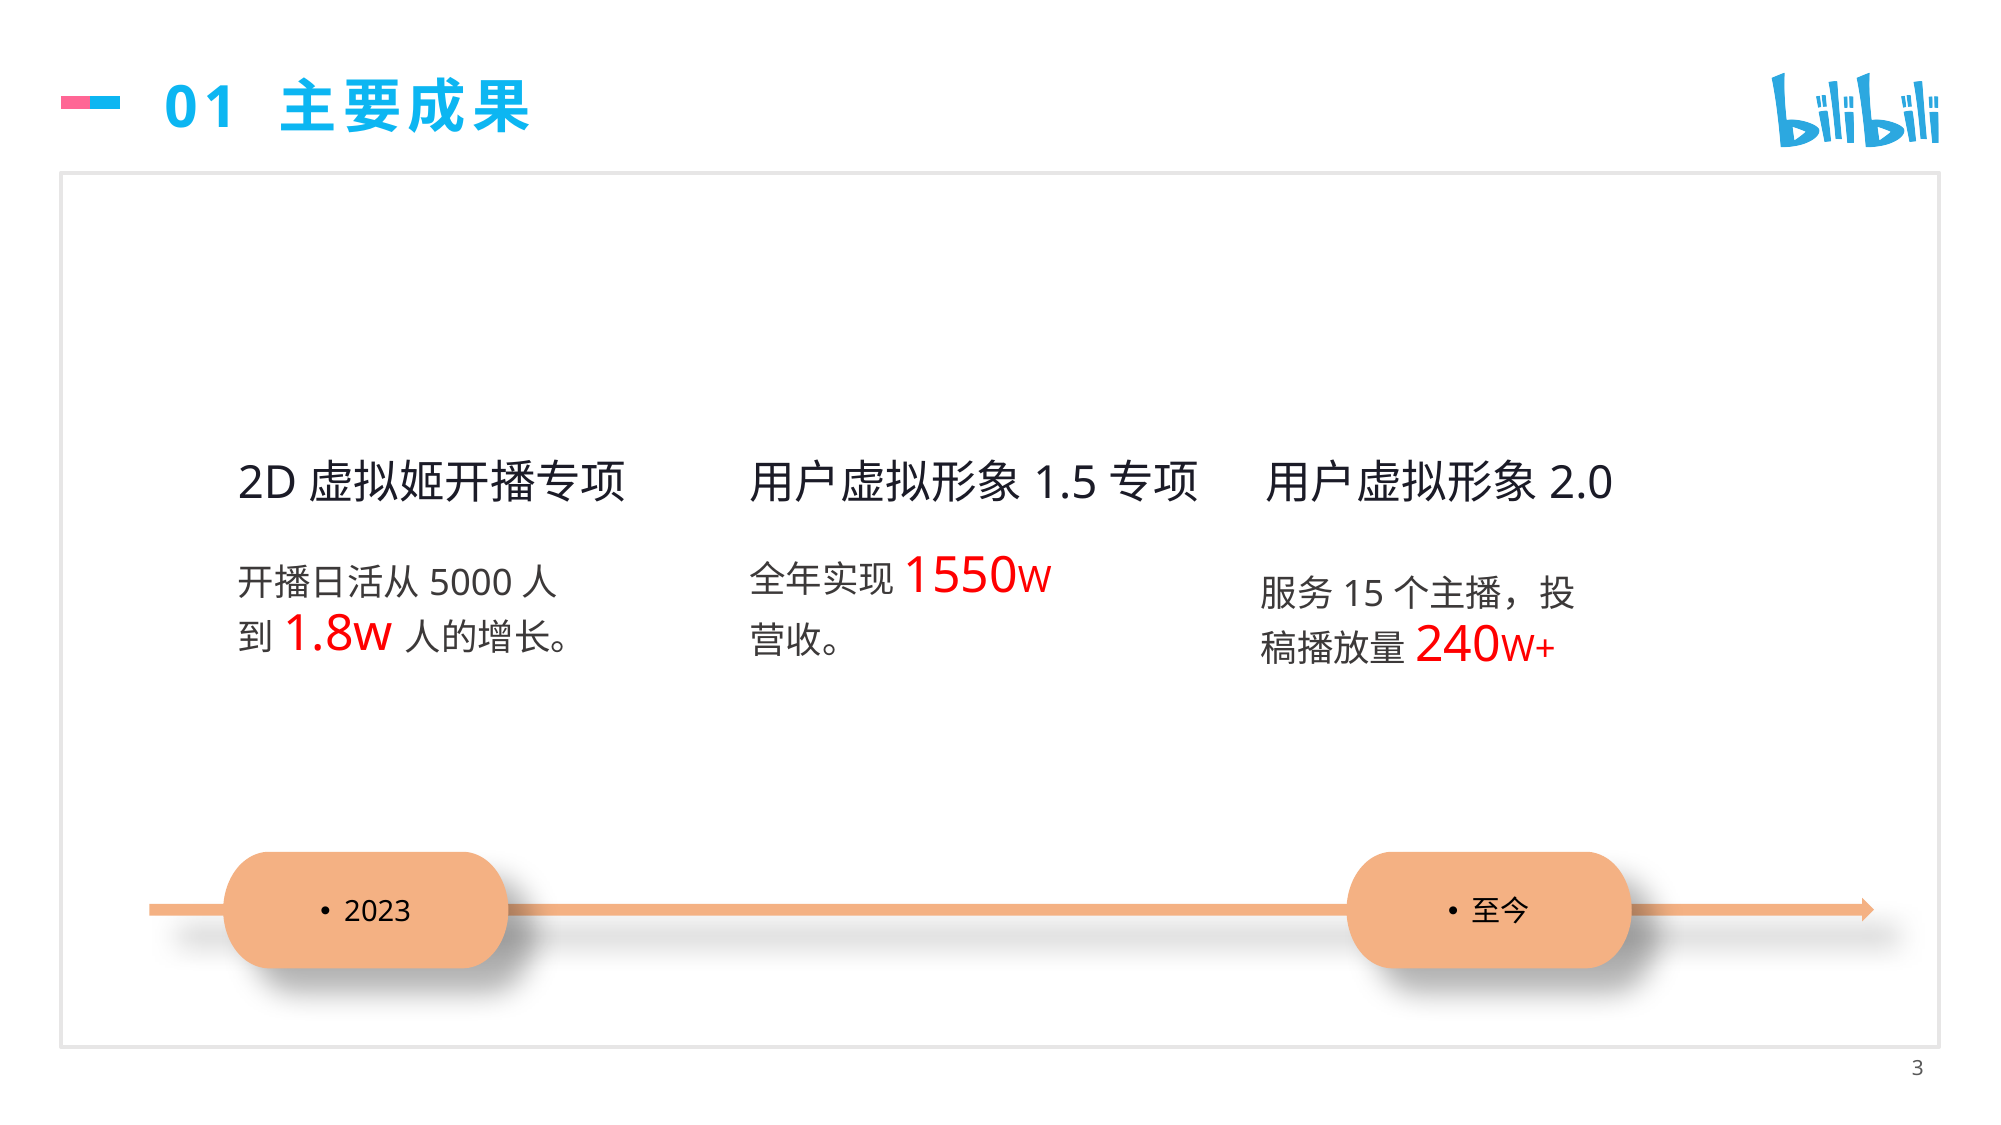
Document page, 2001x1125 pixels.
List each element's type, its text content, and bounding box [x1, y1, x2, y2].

text_box [546, 901, 1344, 918]
text_box [1669, 896, 1877, 924]
text_box 服务15个主播，投稿播放量240W+ [1245, 547, 1613, 665]
text_box 开播日活从5000人到1.8w人的增长。 [223, 536, 590, 654]
text_box 2023 [221, 849, 511, 971]
text_box 全年实现1550W营收。 [734, 536, 1101, 654]
text_box 用户虚拟形象2.0 [1250, 443, 1617, 501]
text_box [1250, 536, 1728, 771]
text_box 至今 [1344, 849, 1634, 971]
text_box [147, 901, 221, 918]
text_box [59, 171, 1941, 1049]
title 01 主要成果 [149, 45, 1715, 164]
text_box 2D虚拟姬开播专项 [223, 443, 590, 501]
text_box 用户虚拟形象1.5专项 [734, 443, 1181, 501]
